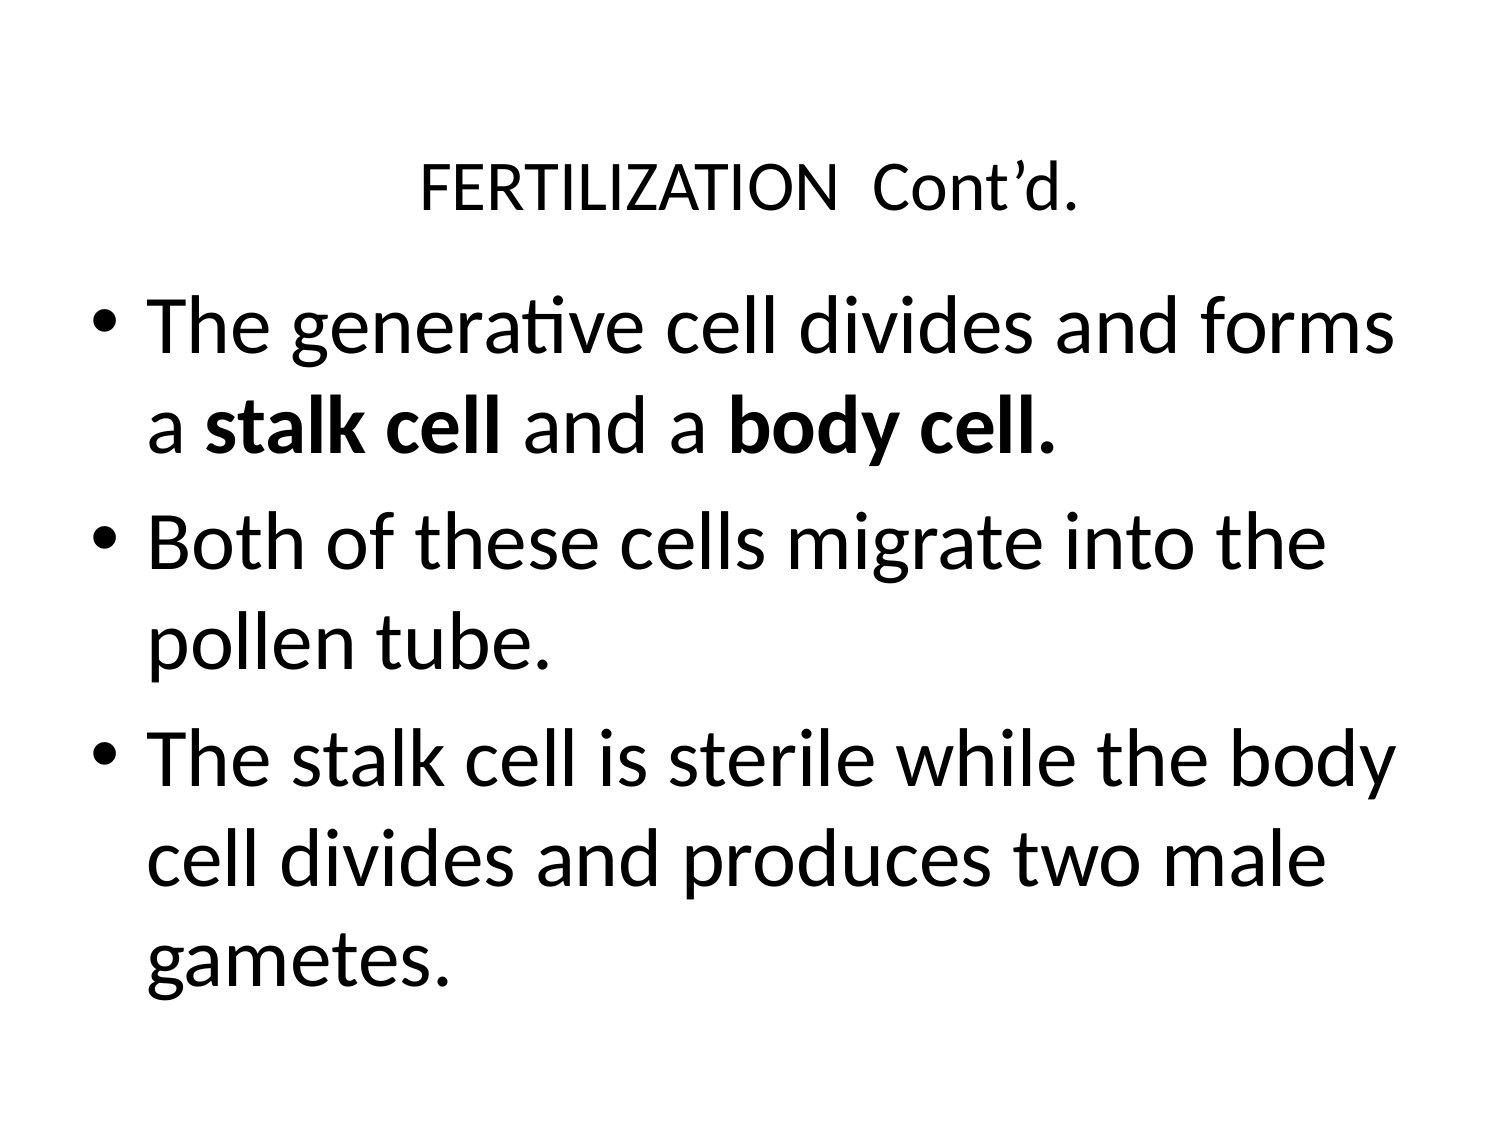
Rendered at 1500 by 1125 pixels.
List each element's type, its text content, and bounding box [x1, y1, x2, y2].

list The generative cell divides and forms a stalk cell and a body cell. Both of these cells migrate into the pollen tube. The stalk cell is sterile while the body cell divides and produces two male gametes. [75, 262, 1425, 1125]
title FERTILIZATION Cont’d. [75, 45, 1425, 233]
